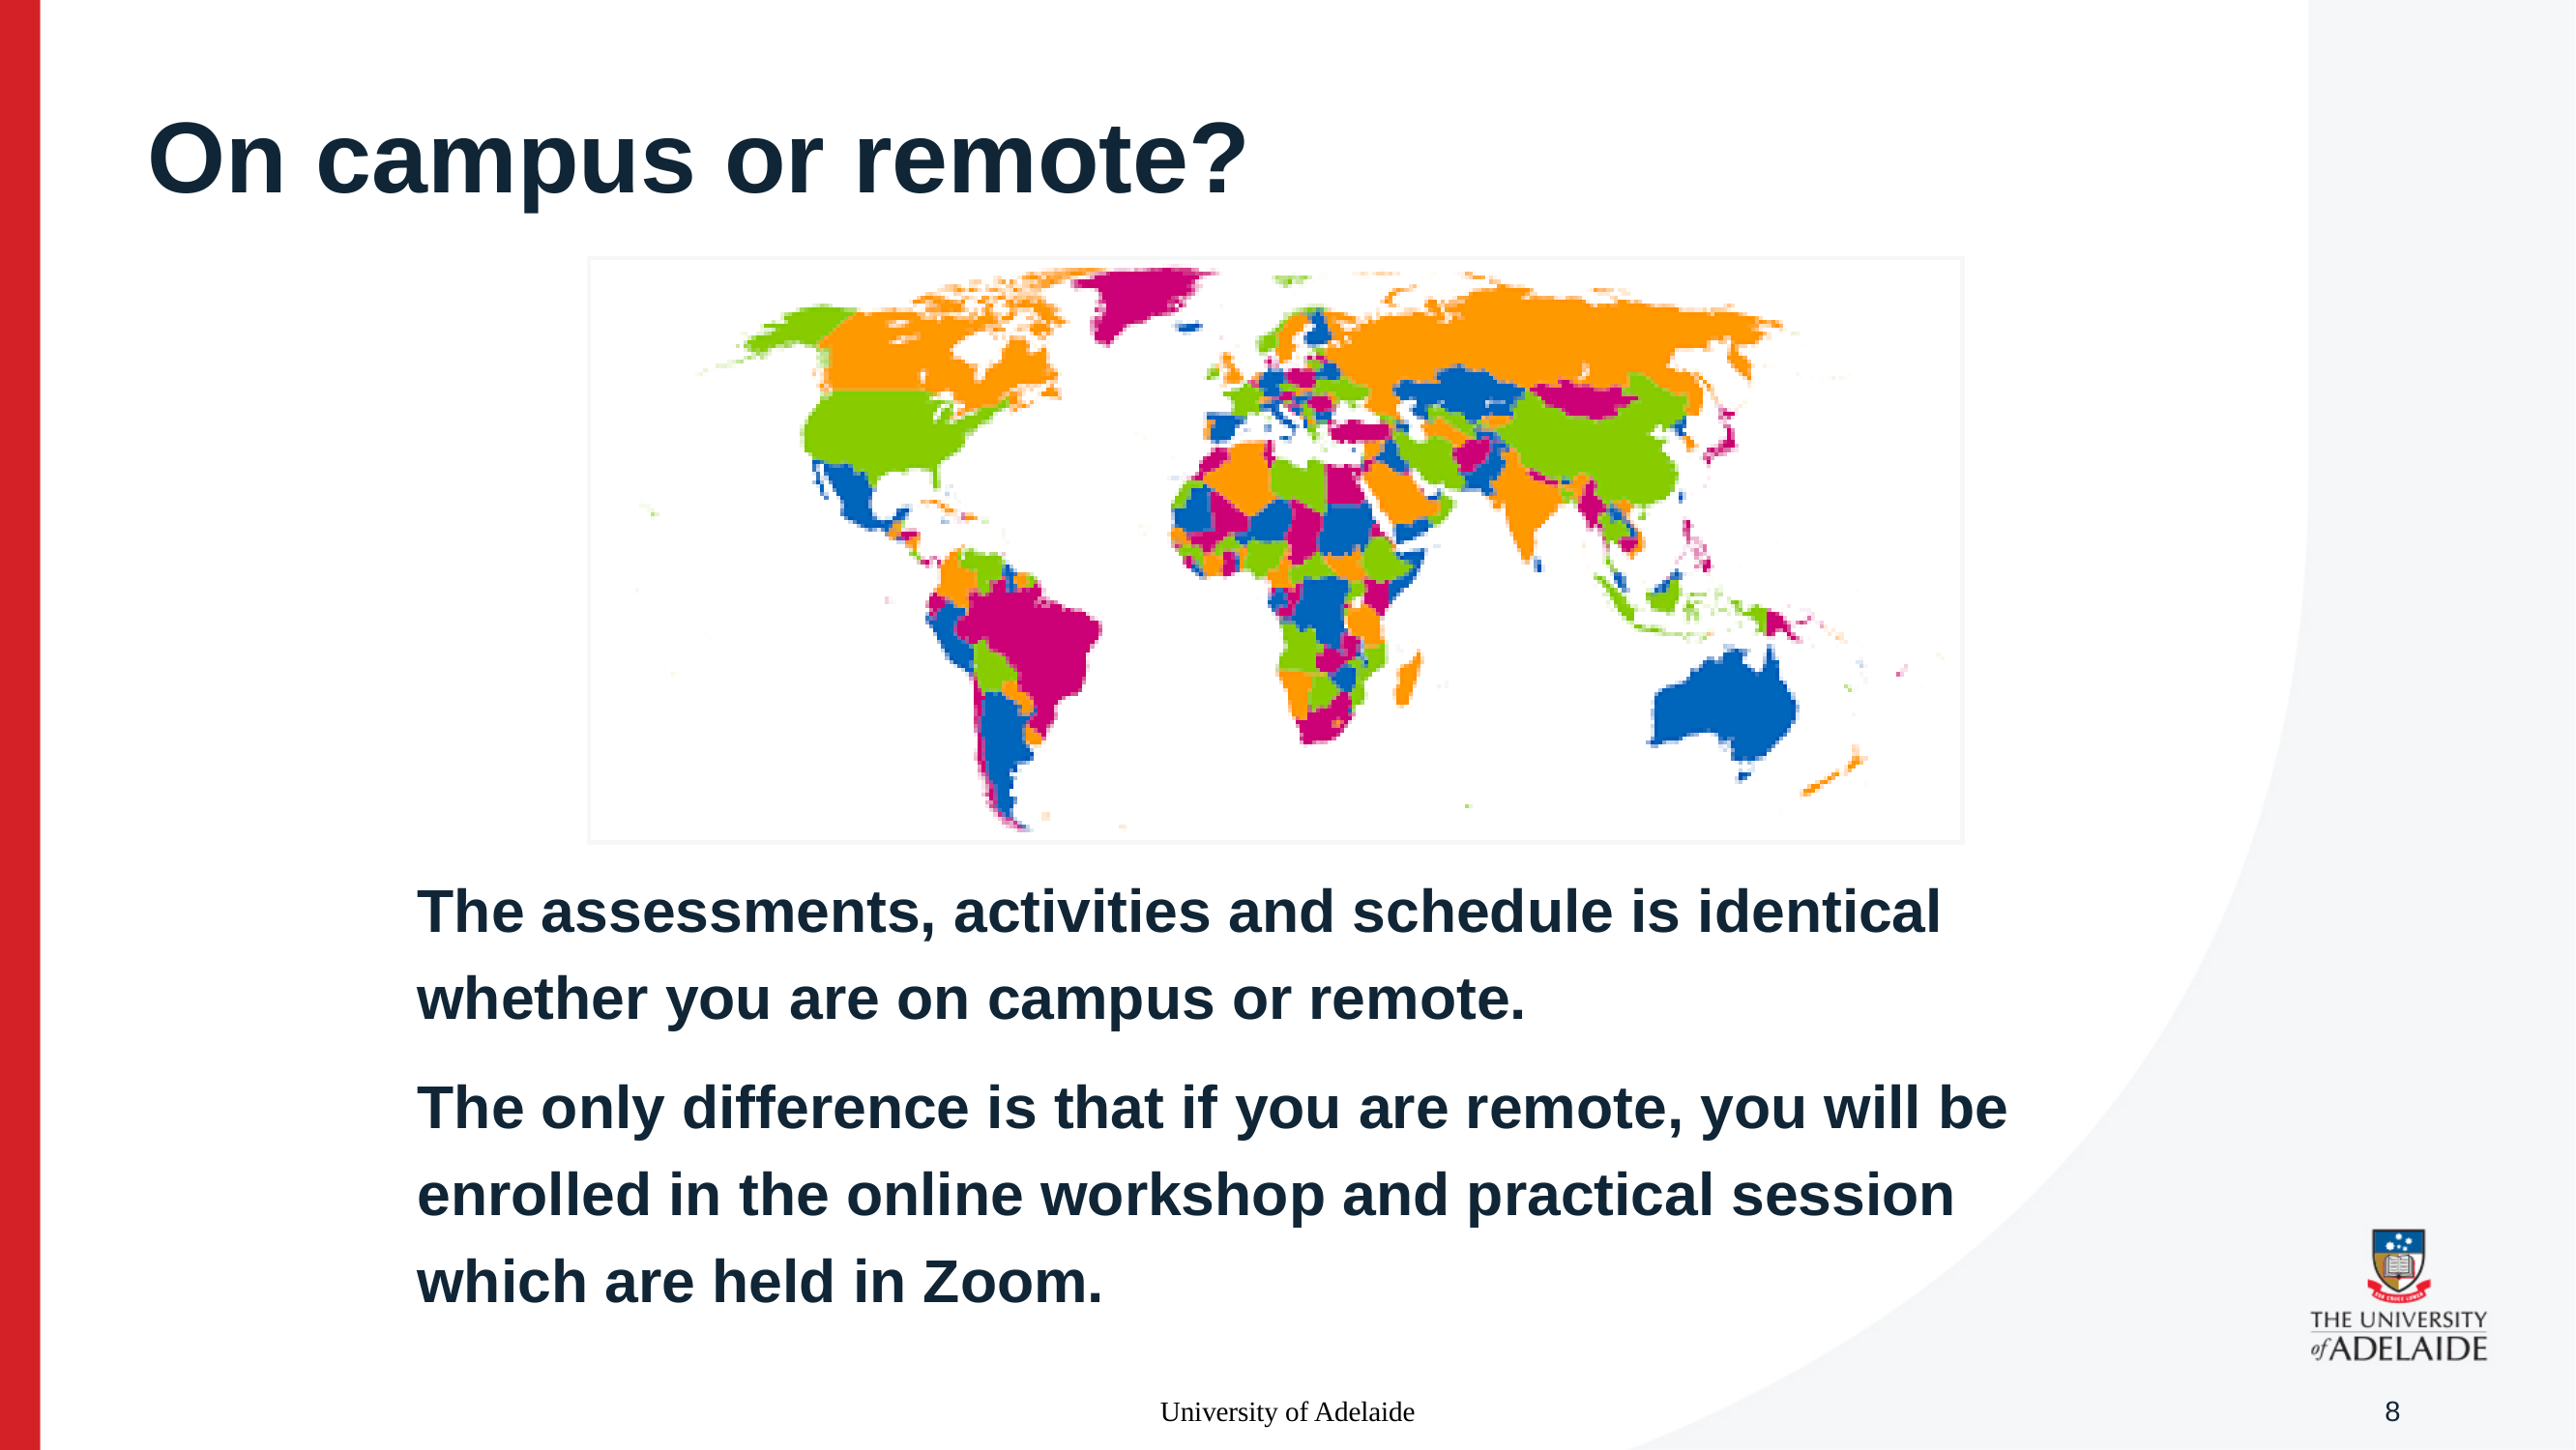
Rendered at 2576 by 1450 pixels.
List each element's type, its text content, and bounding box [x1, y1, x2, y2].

picture [0, 0, 2576, 1450]
footer University of Adelaide [853, 1393, 1723, 1448]
slide_number 8 [1821, 1393, 2401, 1448]
title On campus or remote? [147, 68, 2404, 292]
list The assessments, activities and schedule is identical whether you are on campus or remote. The only difference is that if you are remote, you will be enrolled in the online workshop and practical session which are held in Zoom. [417, 857, 2141, 1295]
